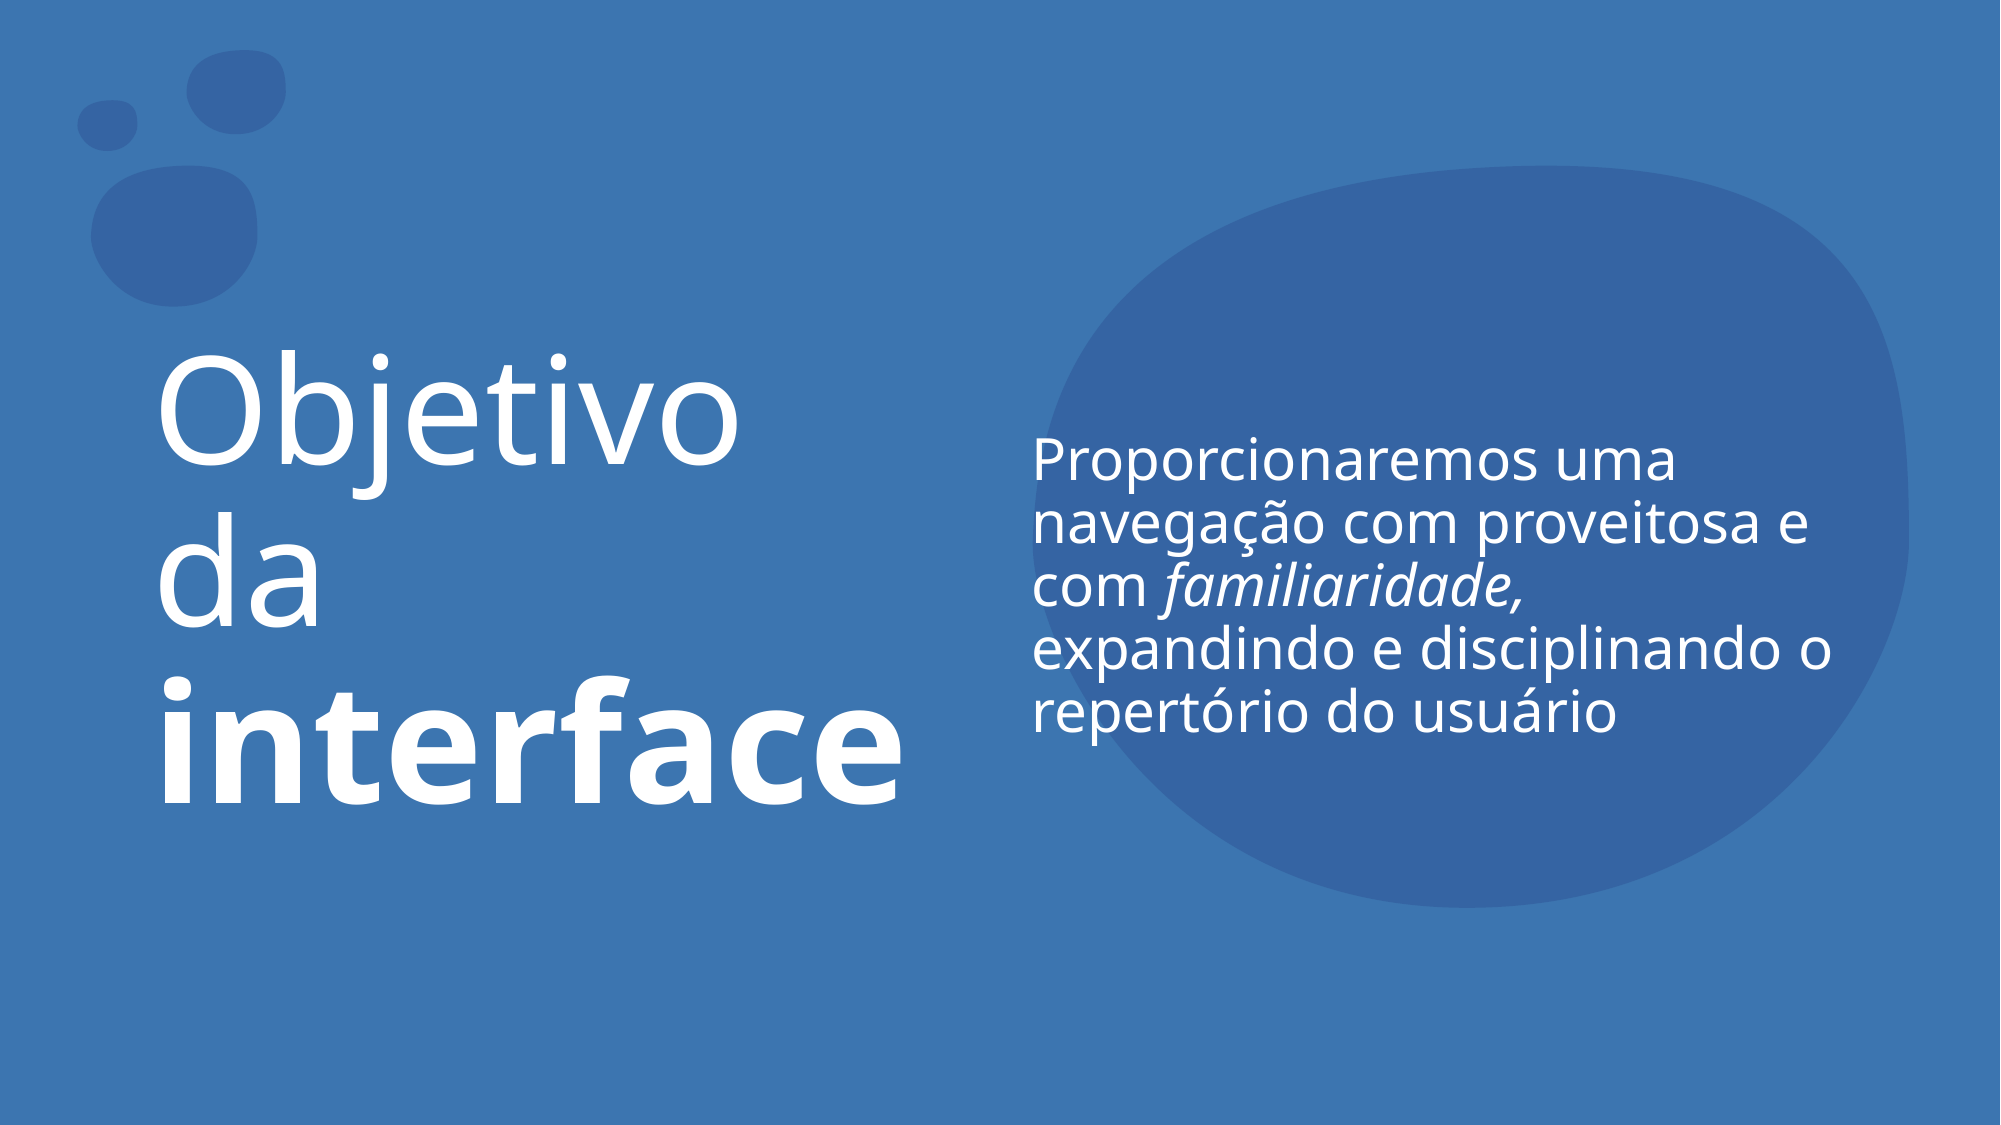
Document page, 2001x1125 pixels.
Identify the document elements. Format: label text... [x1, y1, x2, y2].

title Objetivo da interface [137, 161, 968, 1014]
list Proporcionaremos uma navegação com proveitosa e com familiaridade, expandindo e disciplinando o repertório do usuário [1016, 161, 1863, 1014]
